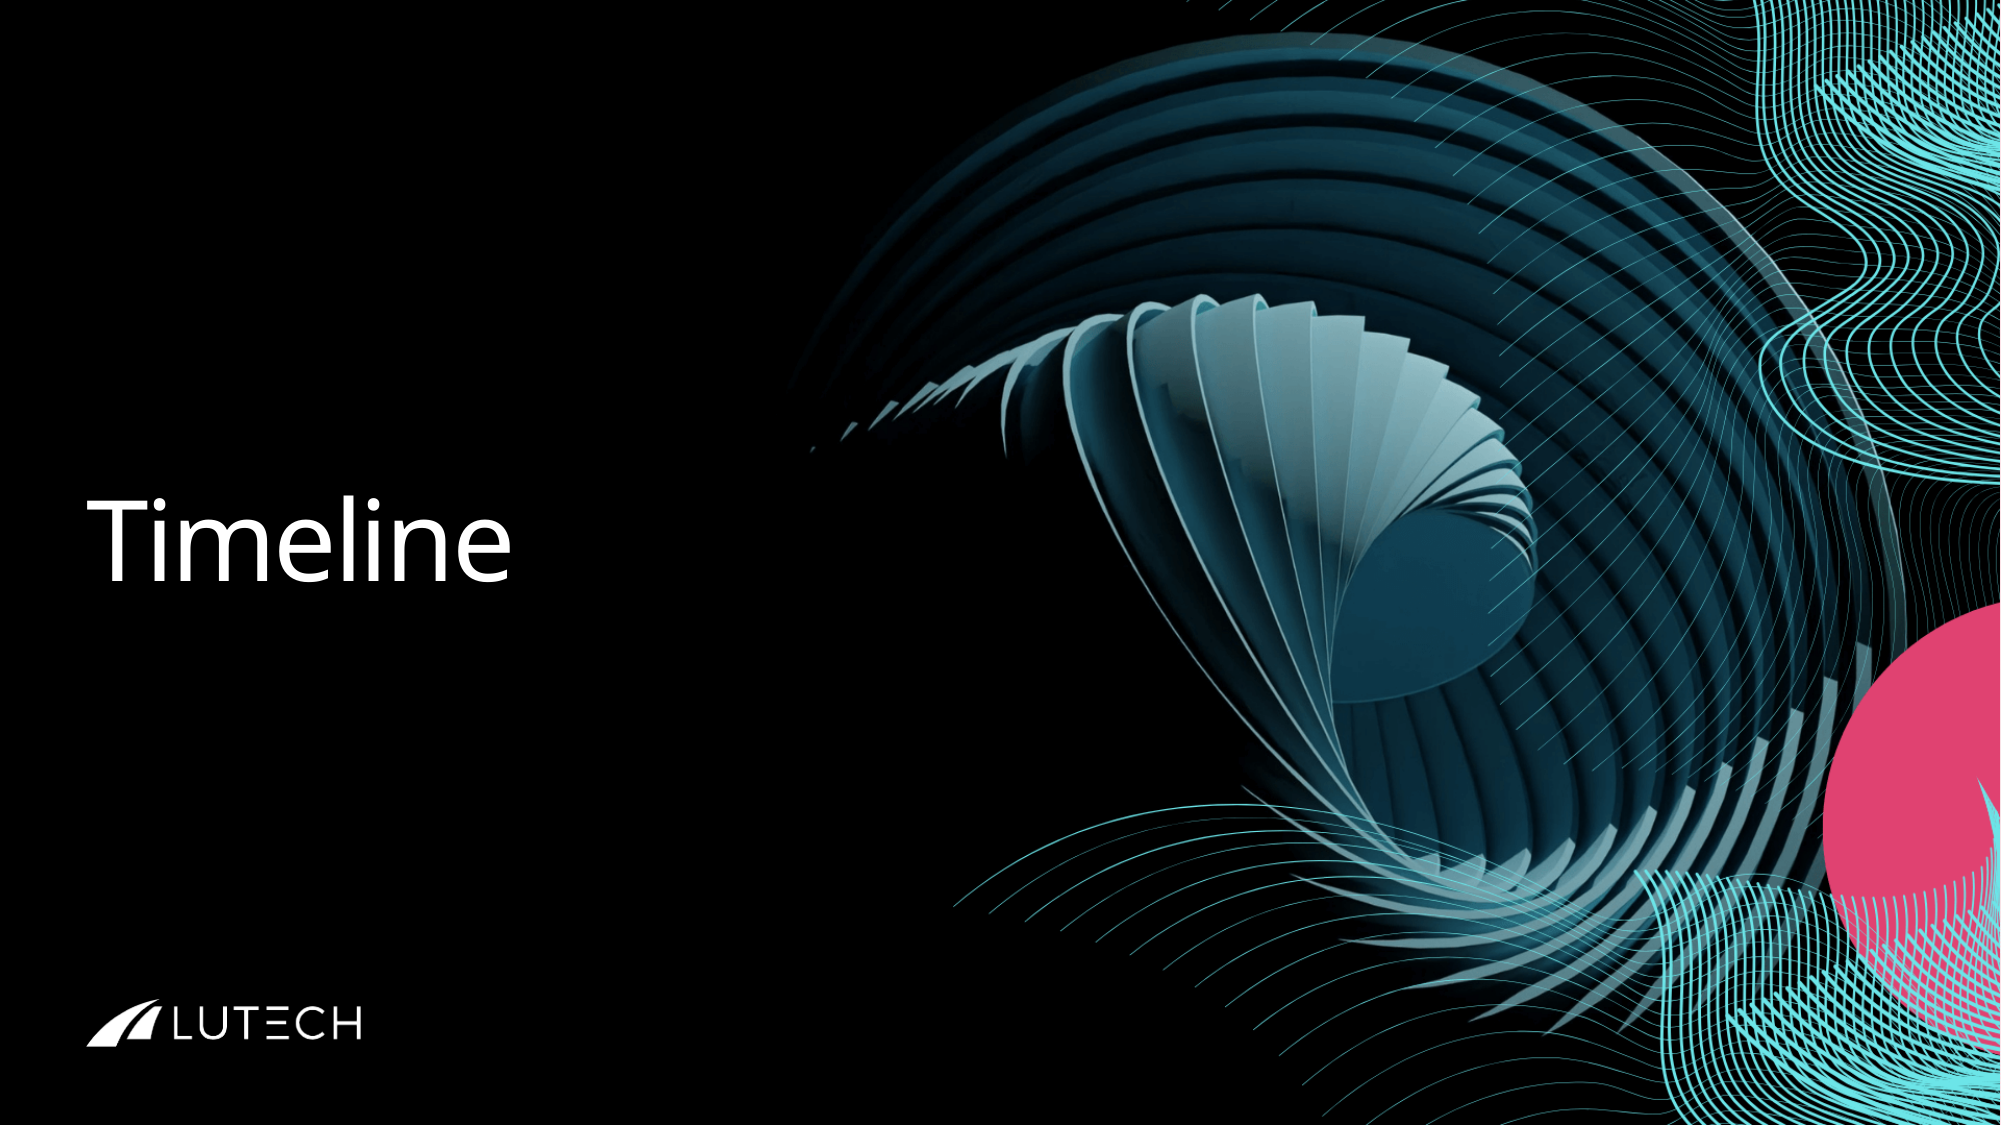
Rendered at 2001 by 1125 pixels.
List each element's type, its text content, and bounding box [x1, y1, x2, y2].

title Timeline [86, 344, 1918, 728]
picture [0, 0, 2001, 1125]
